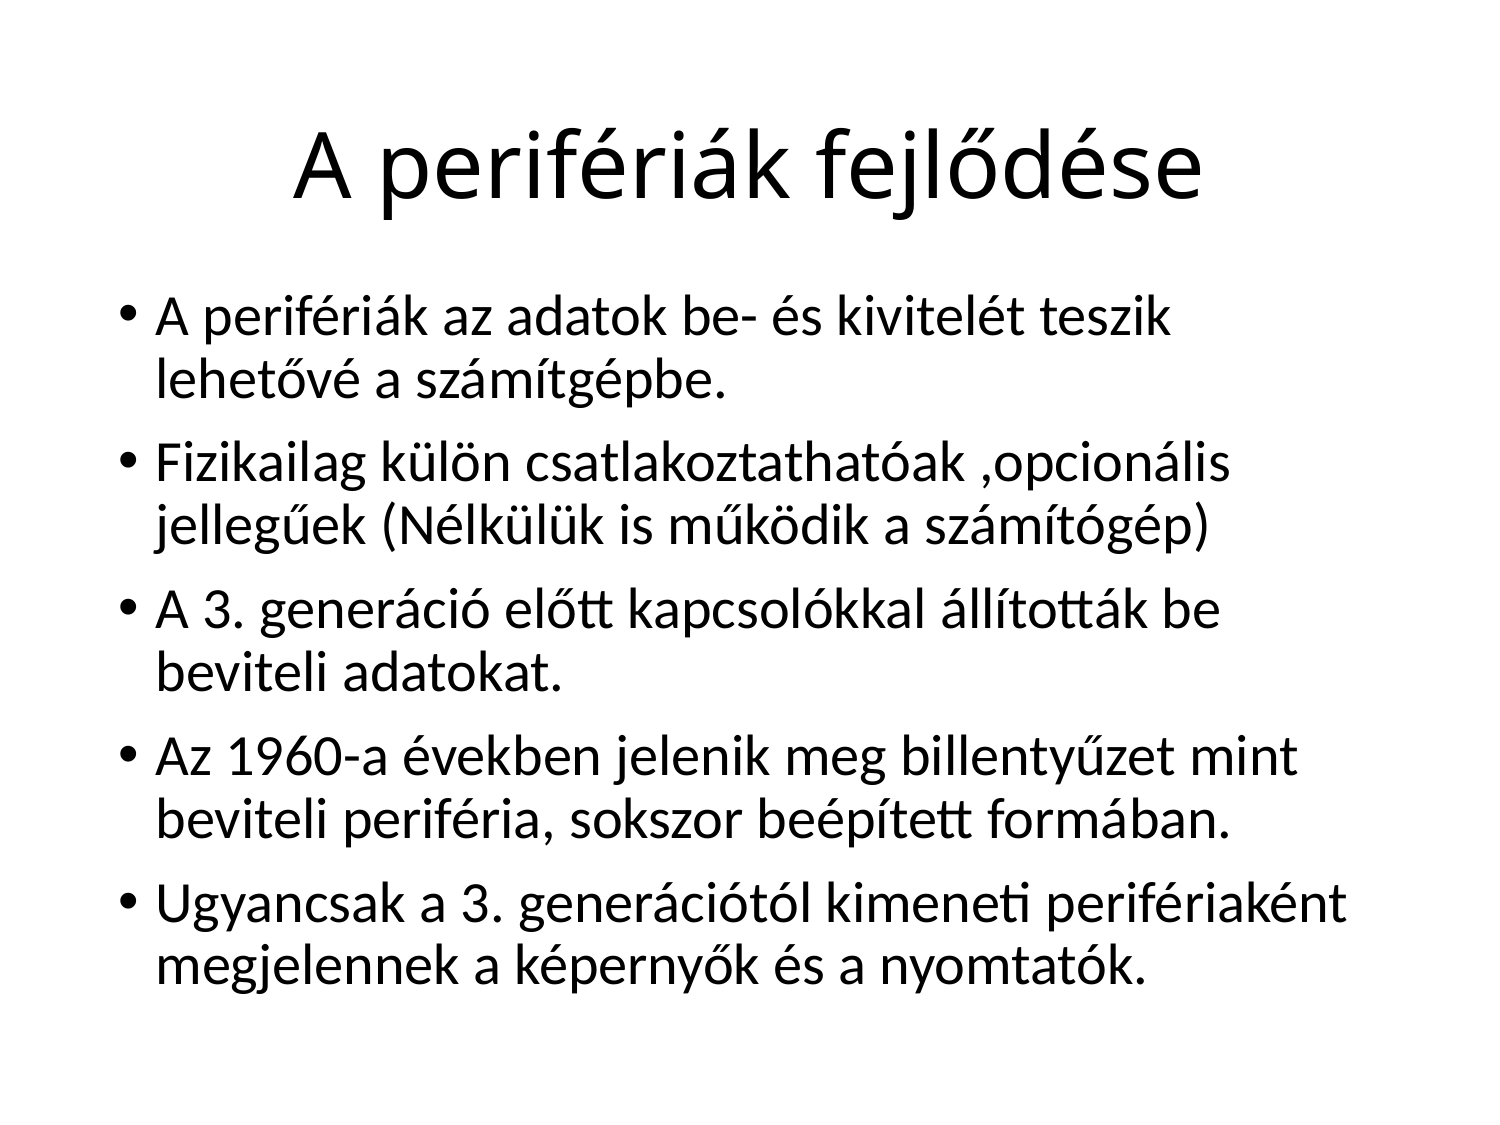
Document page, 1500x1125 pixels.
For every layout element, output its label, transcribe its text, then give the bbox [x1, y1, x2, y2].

list A perifériák az adatok be- és kivitelét teszik lehetővé a számítgépbe. Fizikailag külön csatlakoztathatóak ,opcionális jellegűek (Nélkülük is működik a számítógép) A 3. generáció előtt kapcsolókkal állították be beviteli adatokat. Az 1960-a években jelenik meg billentyűzet mint beviteli periféria, sokszor beépített formában. Ugyancsak a 3. generációtól kimeneti perifériaként megjelennek a képernyők és a nyomtatók. [103, 277, 1397, 1014]
title A perifériák fejlődése [103, 59, 1397, 277]
